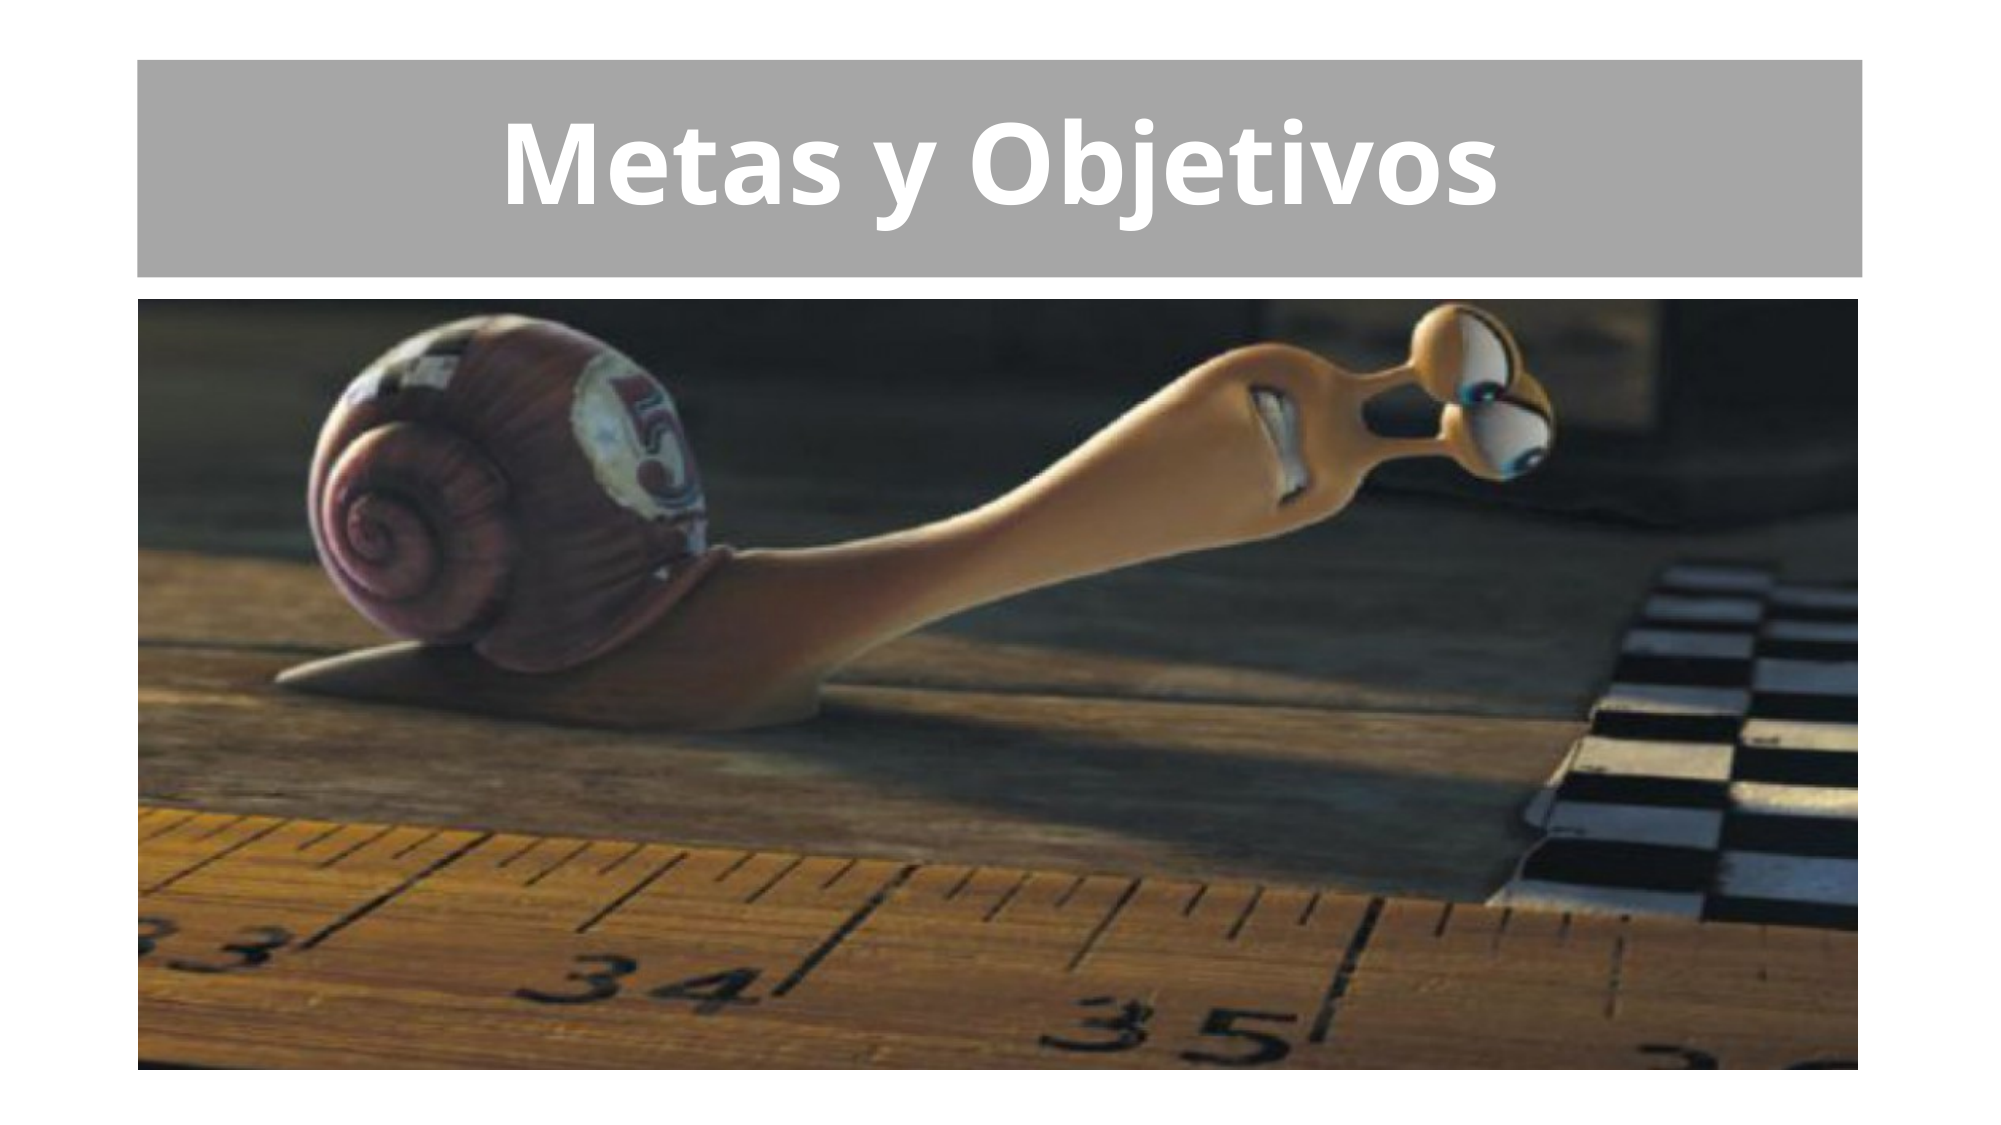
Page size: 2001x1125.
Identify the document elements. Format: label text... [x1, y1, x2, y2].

title Metas y Objetivos [137, 59, 1863, 278]
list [138, 299, 1858, 1070]
